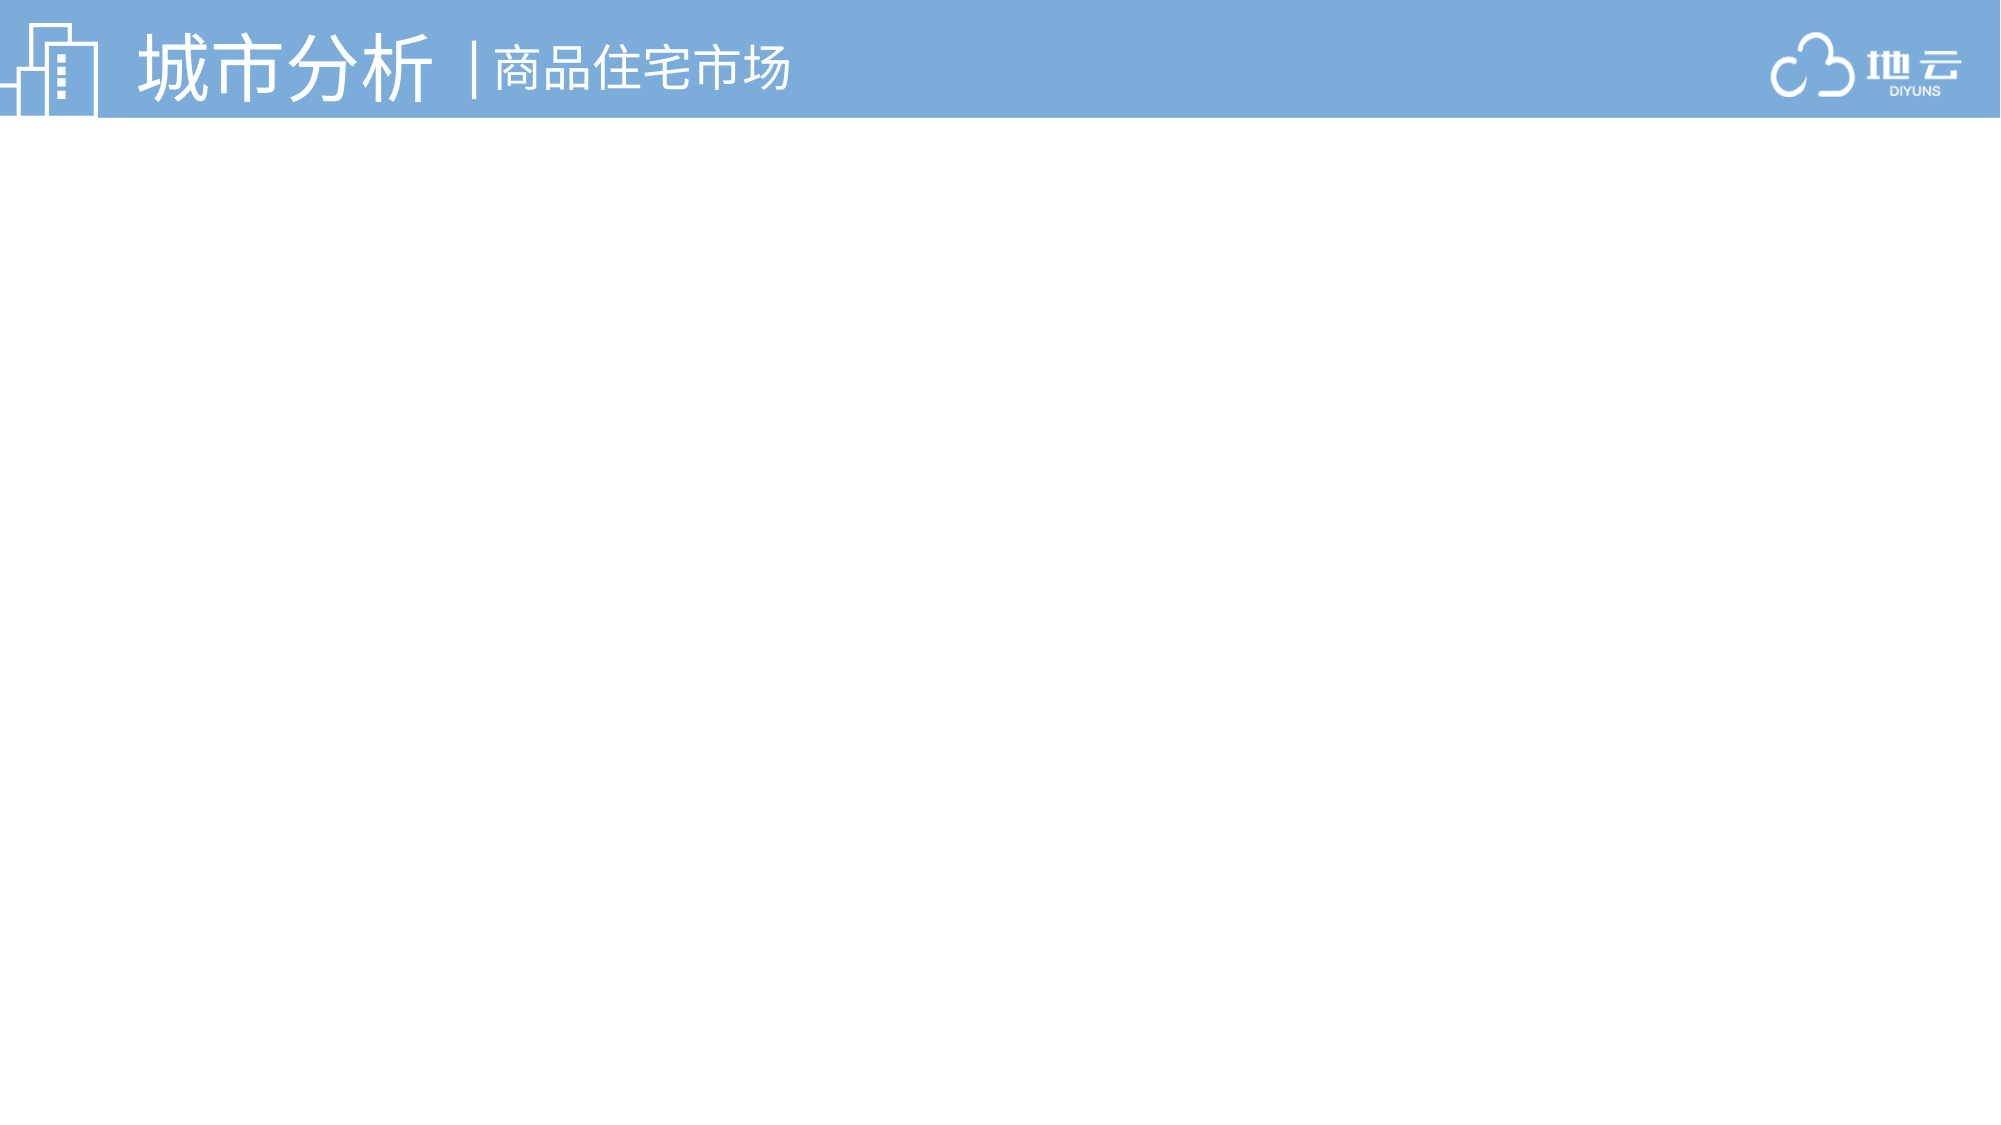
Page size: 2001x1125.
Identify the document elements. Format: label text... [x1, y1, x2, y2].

text_box 商品住宅市场 [477, 28, 817, 104]
text_box 城市分析 [120, 13, 458, 119]
text_box | [444, 19, 493, 105]
picture [0, 0, 2001, 1125]
